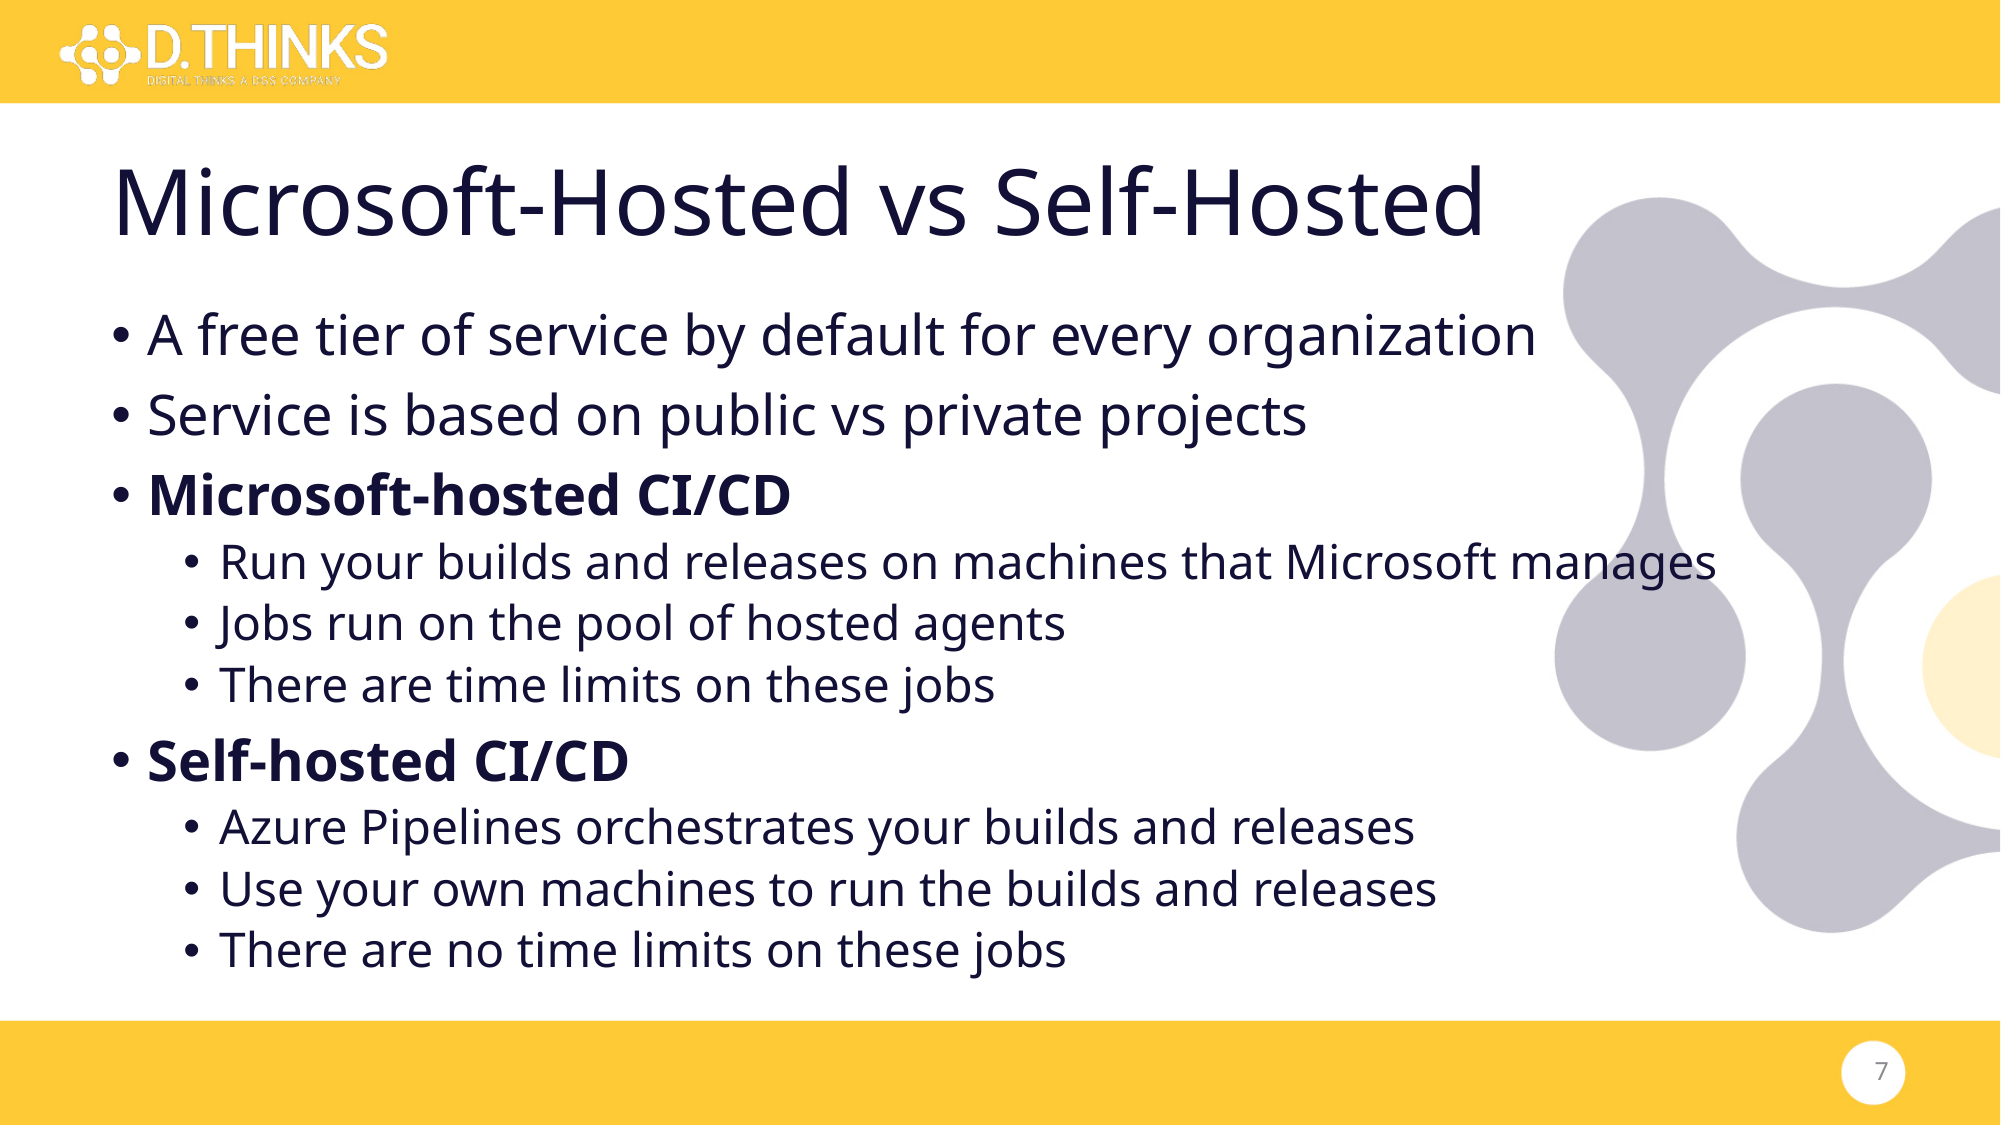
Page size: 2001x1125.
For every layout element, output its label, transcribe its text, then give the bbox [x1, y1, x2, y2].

slide_number 7 [1408, 1042, 1904, 1103]
picture [0, 0, 2001, 1125]
title Microsoft-Hosted vs Self-Hosted [96, 134, 1904, 278]
list A free tier of service by default for every organization Service is based on public vs private projects Microsoft-hosted CI/CD Run your builds and releases on machines that Microsoft manages Jobs run on the pool of hosted agents There are time limits on these jobs Self-hosted CI/CD Azure Pipelines orchestrates your builds and releases Use your own machines to run the builds and releases There are no time limits on these jobs [96, 299, 1904, 991]
